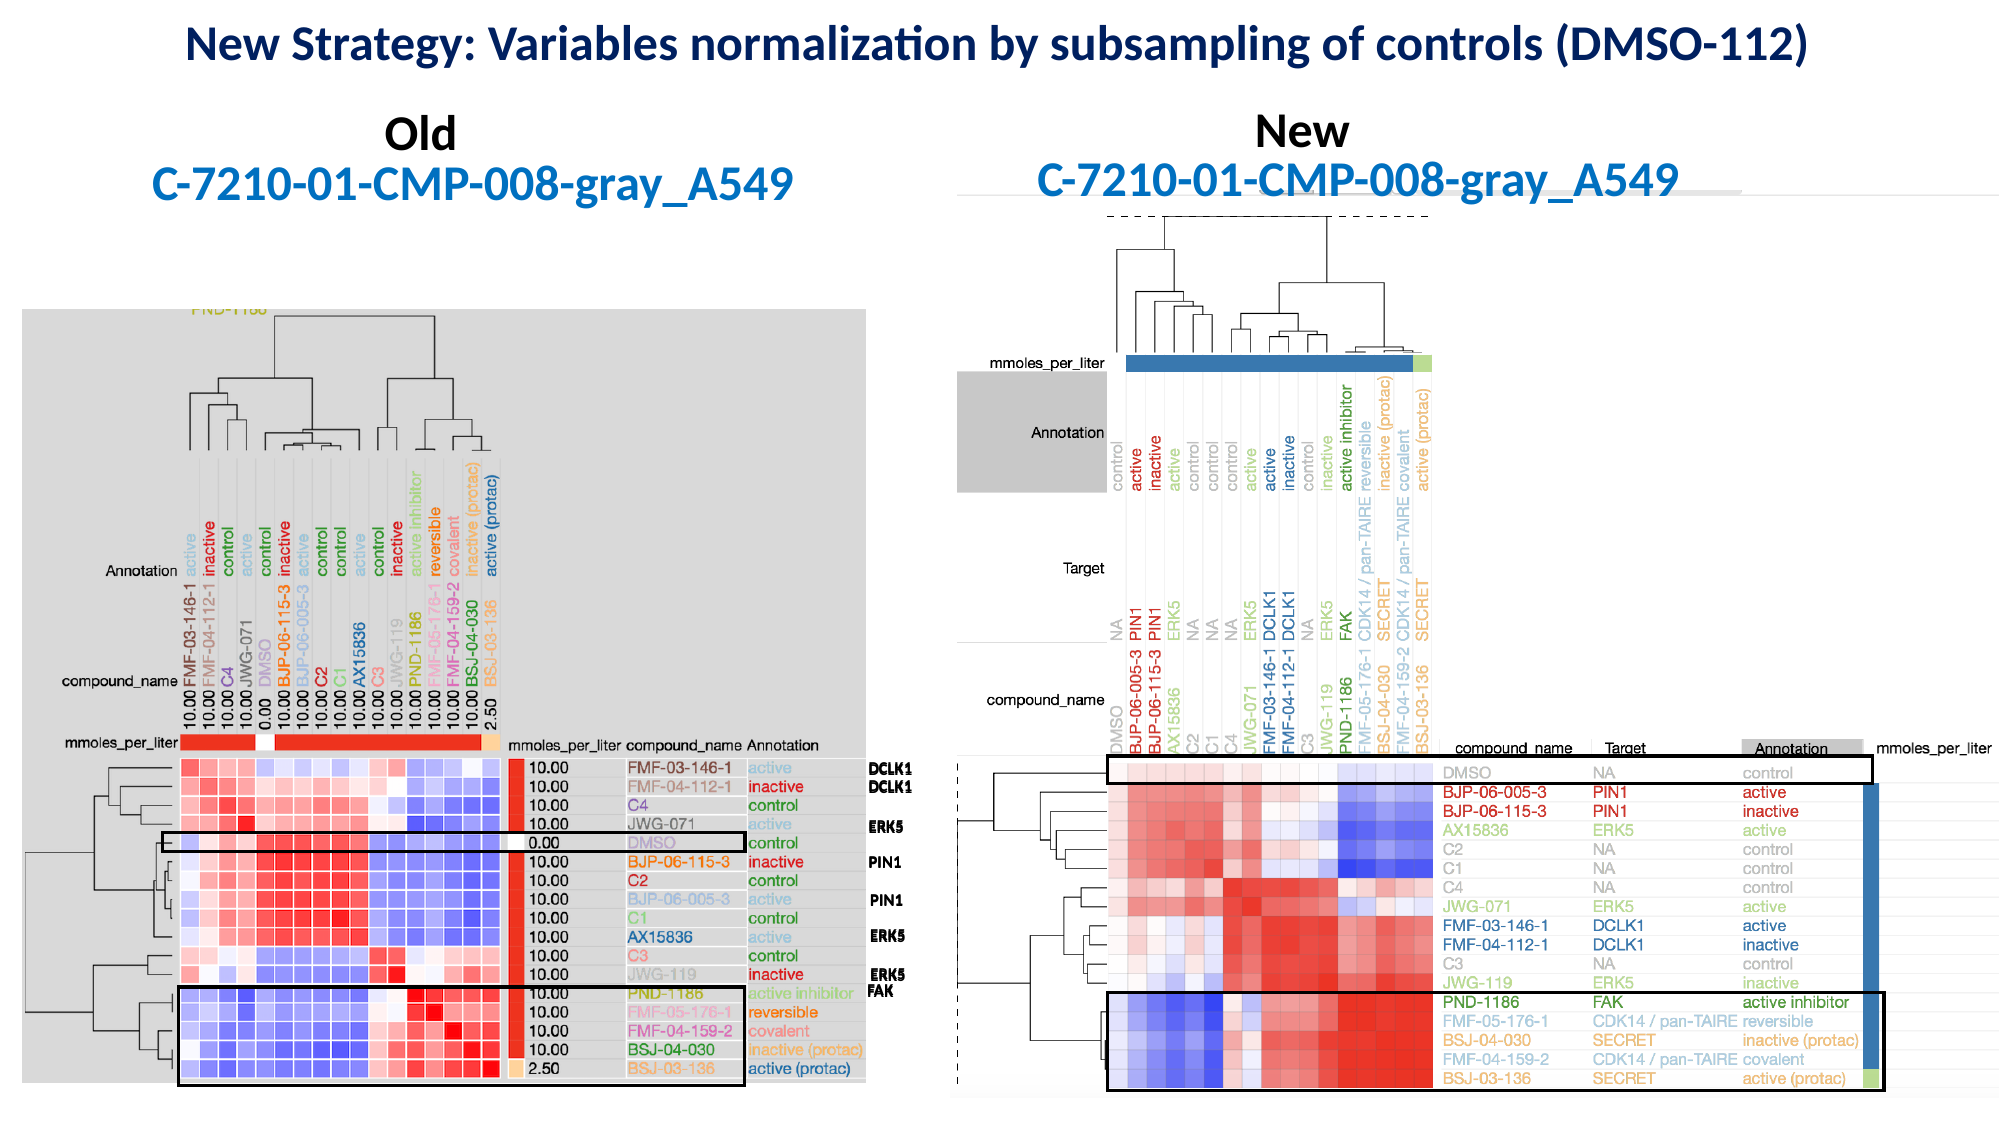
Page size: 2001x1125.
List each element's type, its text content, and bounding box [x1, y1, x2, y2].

text_box New [1240, 138, 1366, 190]
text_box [22, 93, 934, 309]
text_box New Strategy: Variables normalization by subsampling of controls (DMSO-112) [170, 3, 1825, 138]
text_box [178, 986, 1885, 1091]
text_box C-7210-01-CMP-008-gray_A549 [1366, 138, 1695, 190]
picture [950, 190, 1999, 1098]
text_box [162, 755, 1873, 852]
text_box C-7210-01-CMP-008-gray_A549 [1022, 138, 1240, 190]
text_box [22, 309, 934, 1081]
